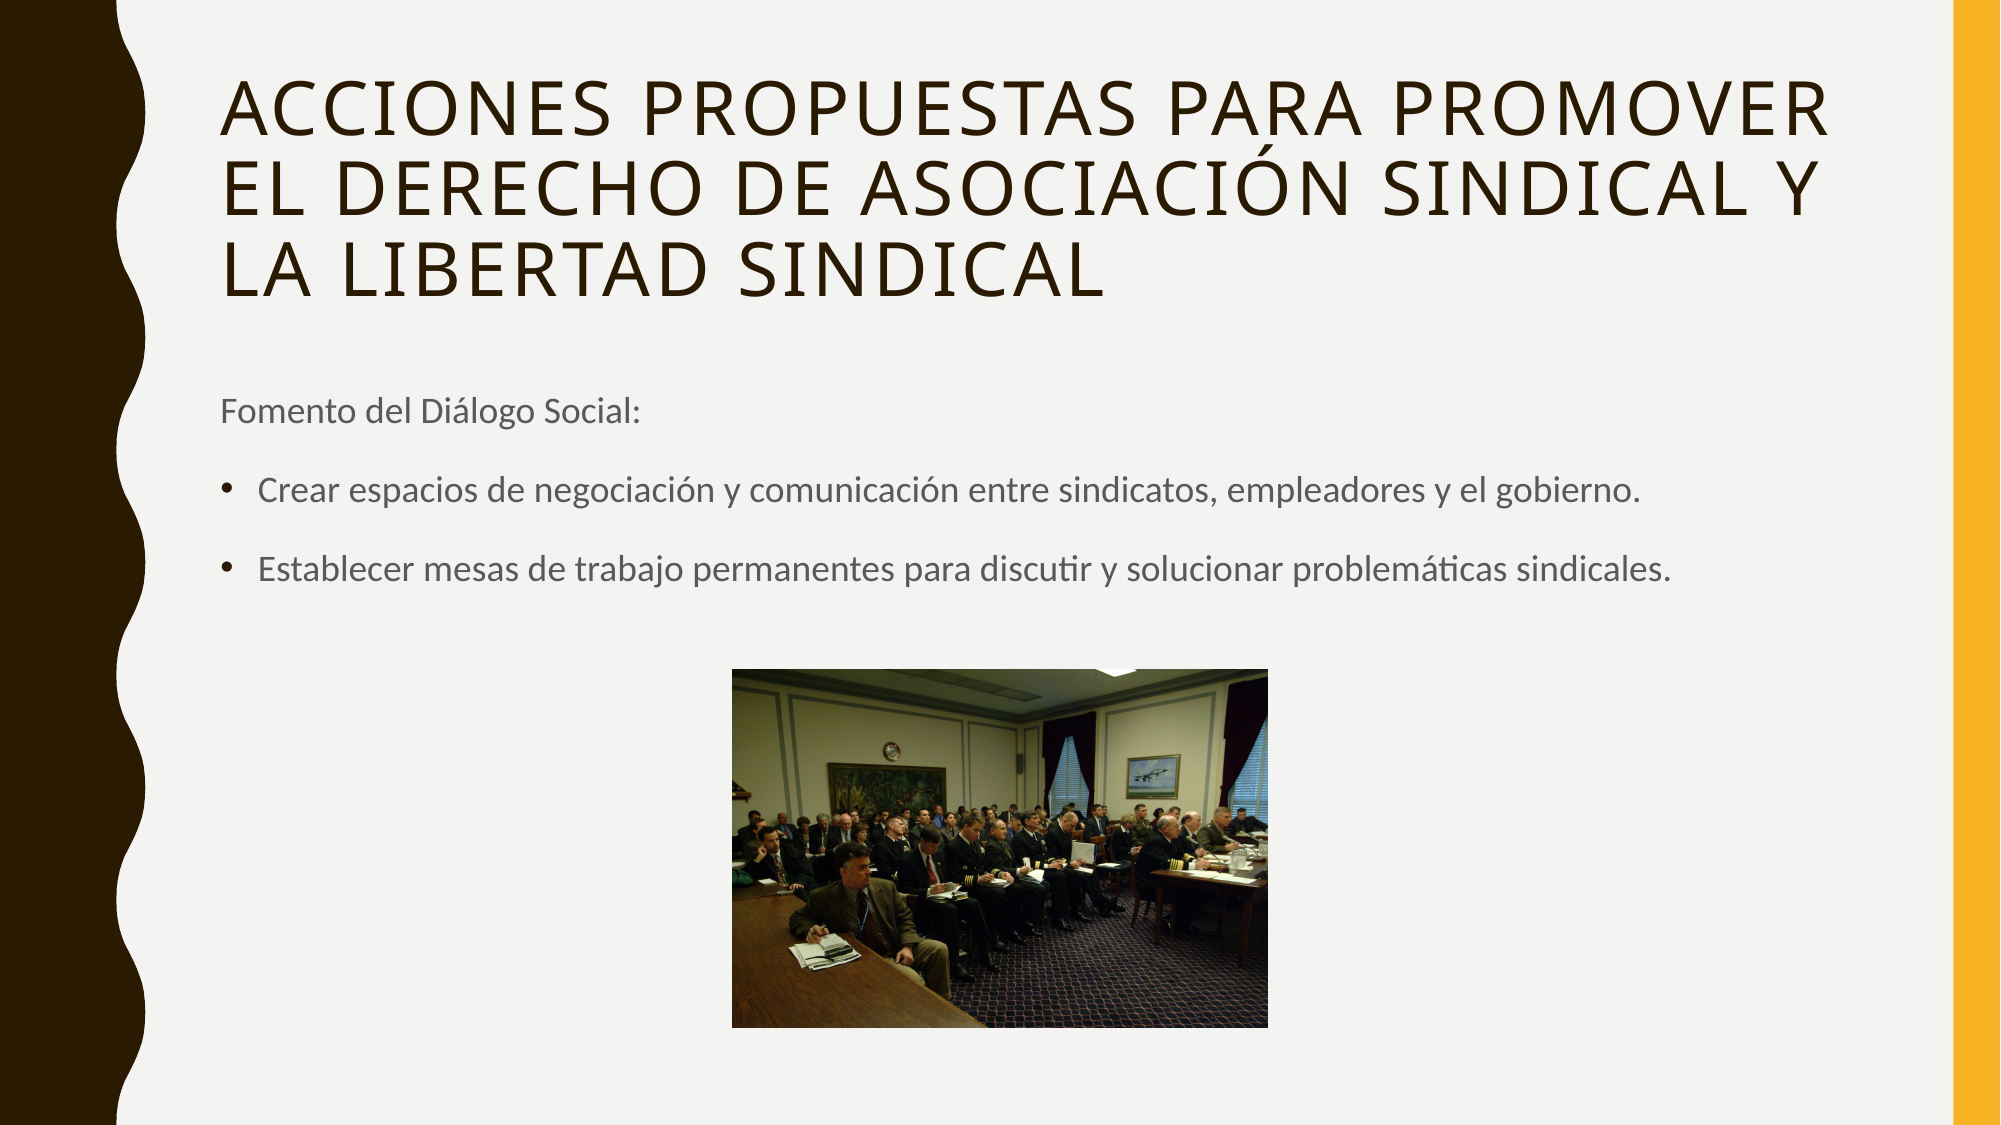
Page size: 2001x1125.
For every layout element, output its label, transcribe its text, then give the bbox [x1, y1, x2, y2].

picture [732, 669, 1268, 1029]
list Fomento del Diálogo Social: Crear espacios de negociación y comunicación entre sindicatos, empleadores y el gobierno. Establecer mesas de trabajo permanentes para discutir y solucionar problemáticas sindicales. [205, 375, 1875, 965]
title Acciones propuestas para promover el derecho de asociación sindical y la libertad sindical [205, 62, 1875, 308]
